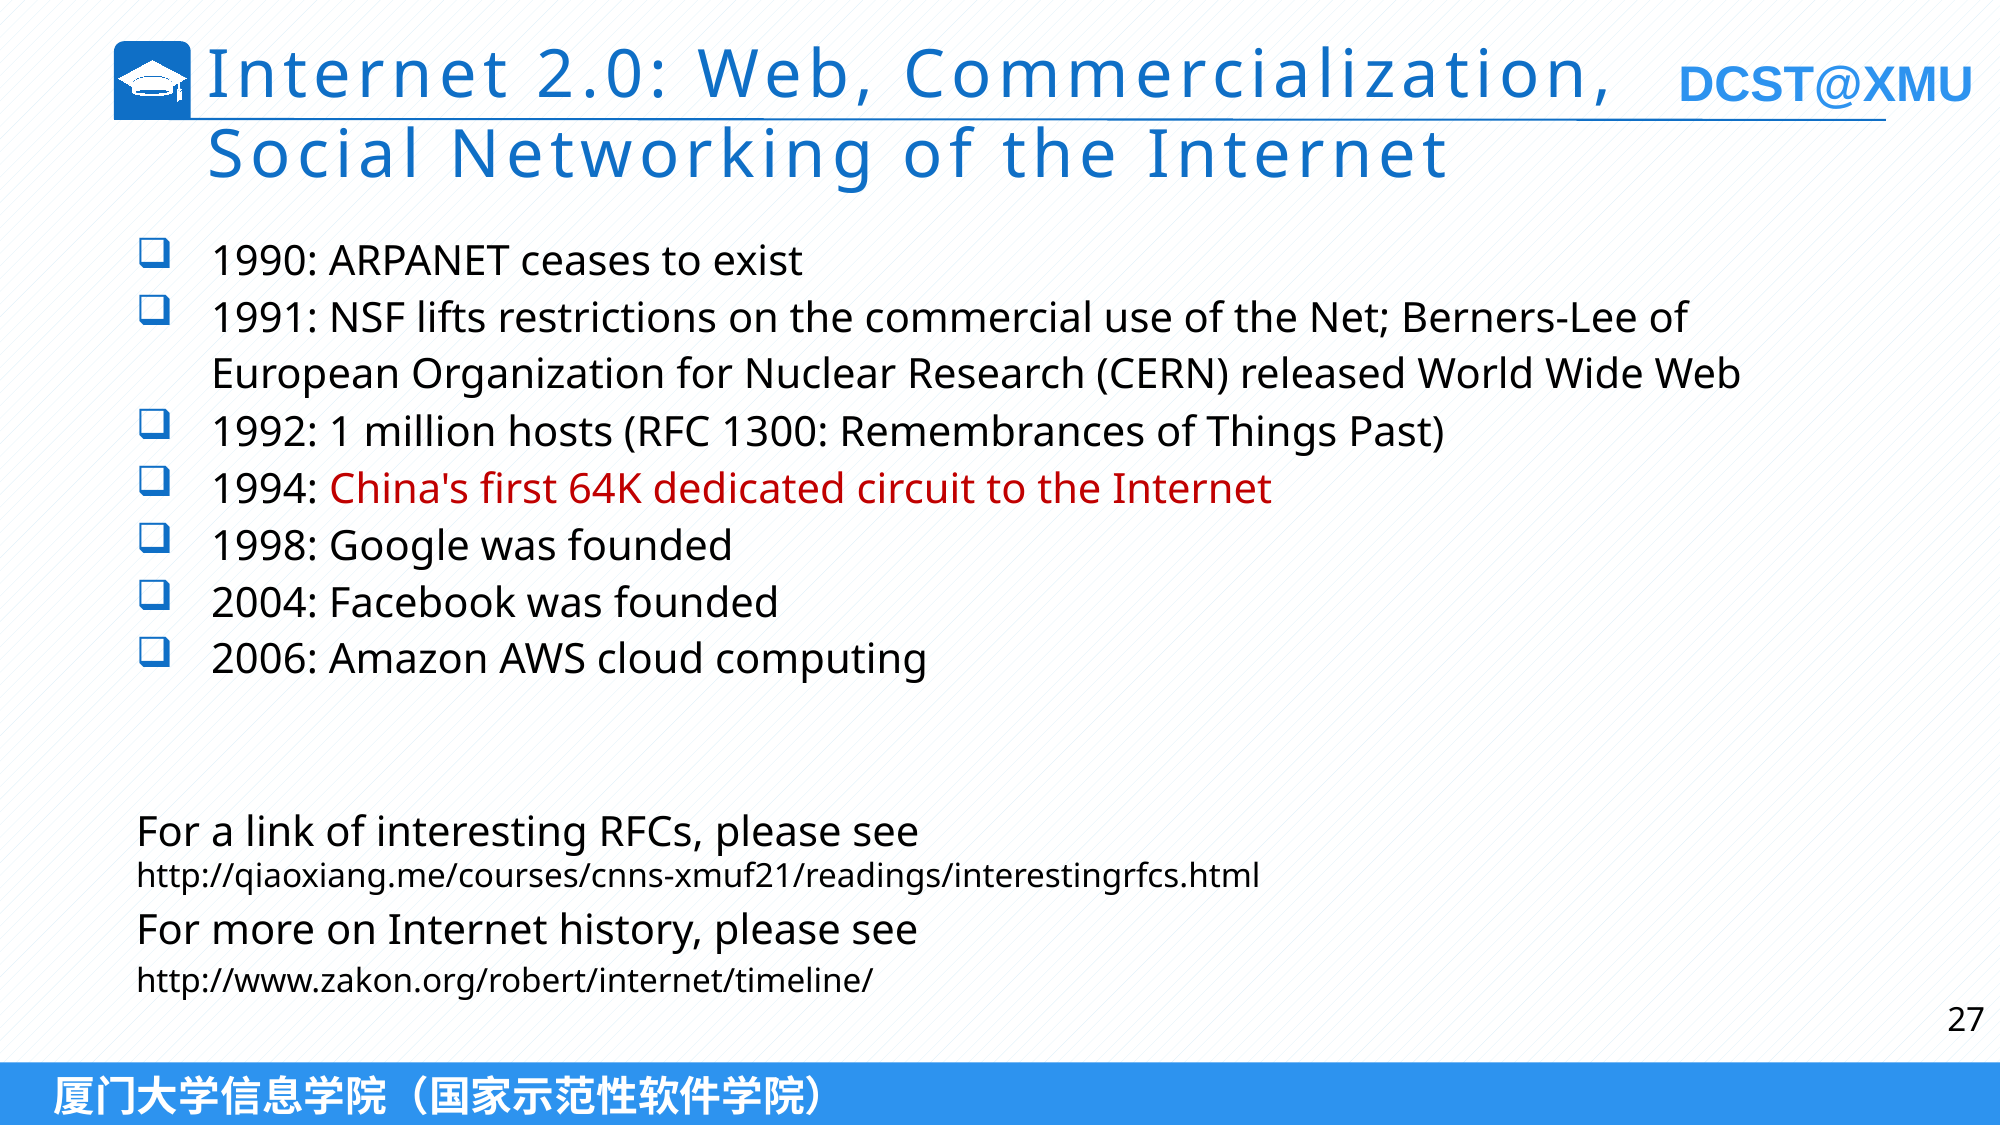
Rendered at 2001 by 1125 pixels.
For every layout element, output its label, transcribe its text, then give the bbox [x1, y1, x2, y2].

list Internet 2.0: Web, Commercialization, Social Networking of the Internet [192, 23, 1843, 174]
text_box 27 [1884, 990, 2000, 1066]
text_box 1990: ARPANET ceases to exist 1991: NSF lifts restrictions on the commercial use of the Net; Berners-Lee of European Organization for Nuclear Research (CERN) released World Wide Web 1992: 1 million hosts (RFC 1300: Remembrances of Things Past) 1994: China's first 64K dedicated circuit to the Internet 1998: Google was founded 2004: Facebook was founded 2006: Amazon AWS cloud computing For a link of interesting RFCs, please see http://qiaoxiang.me/courses/cnns-xmuf21/readings/interestingrfcs.html For more on Internet history, please see http://www.zakon.org/robert/internet/timeline/ [121, 219, 1818, 1023]
